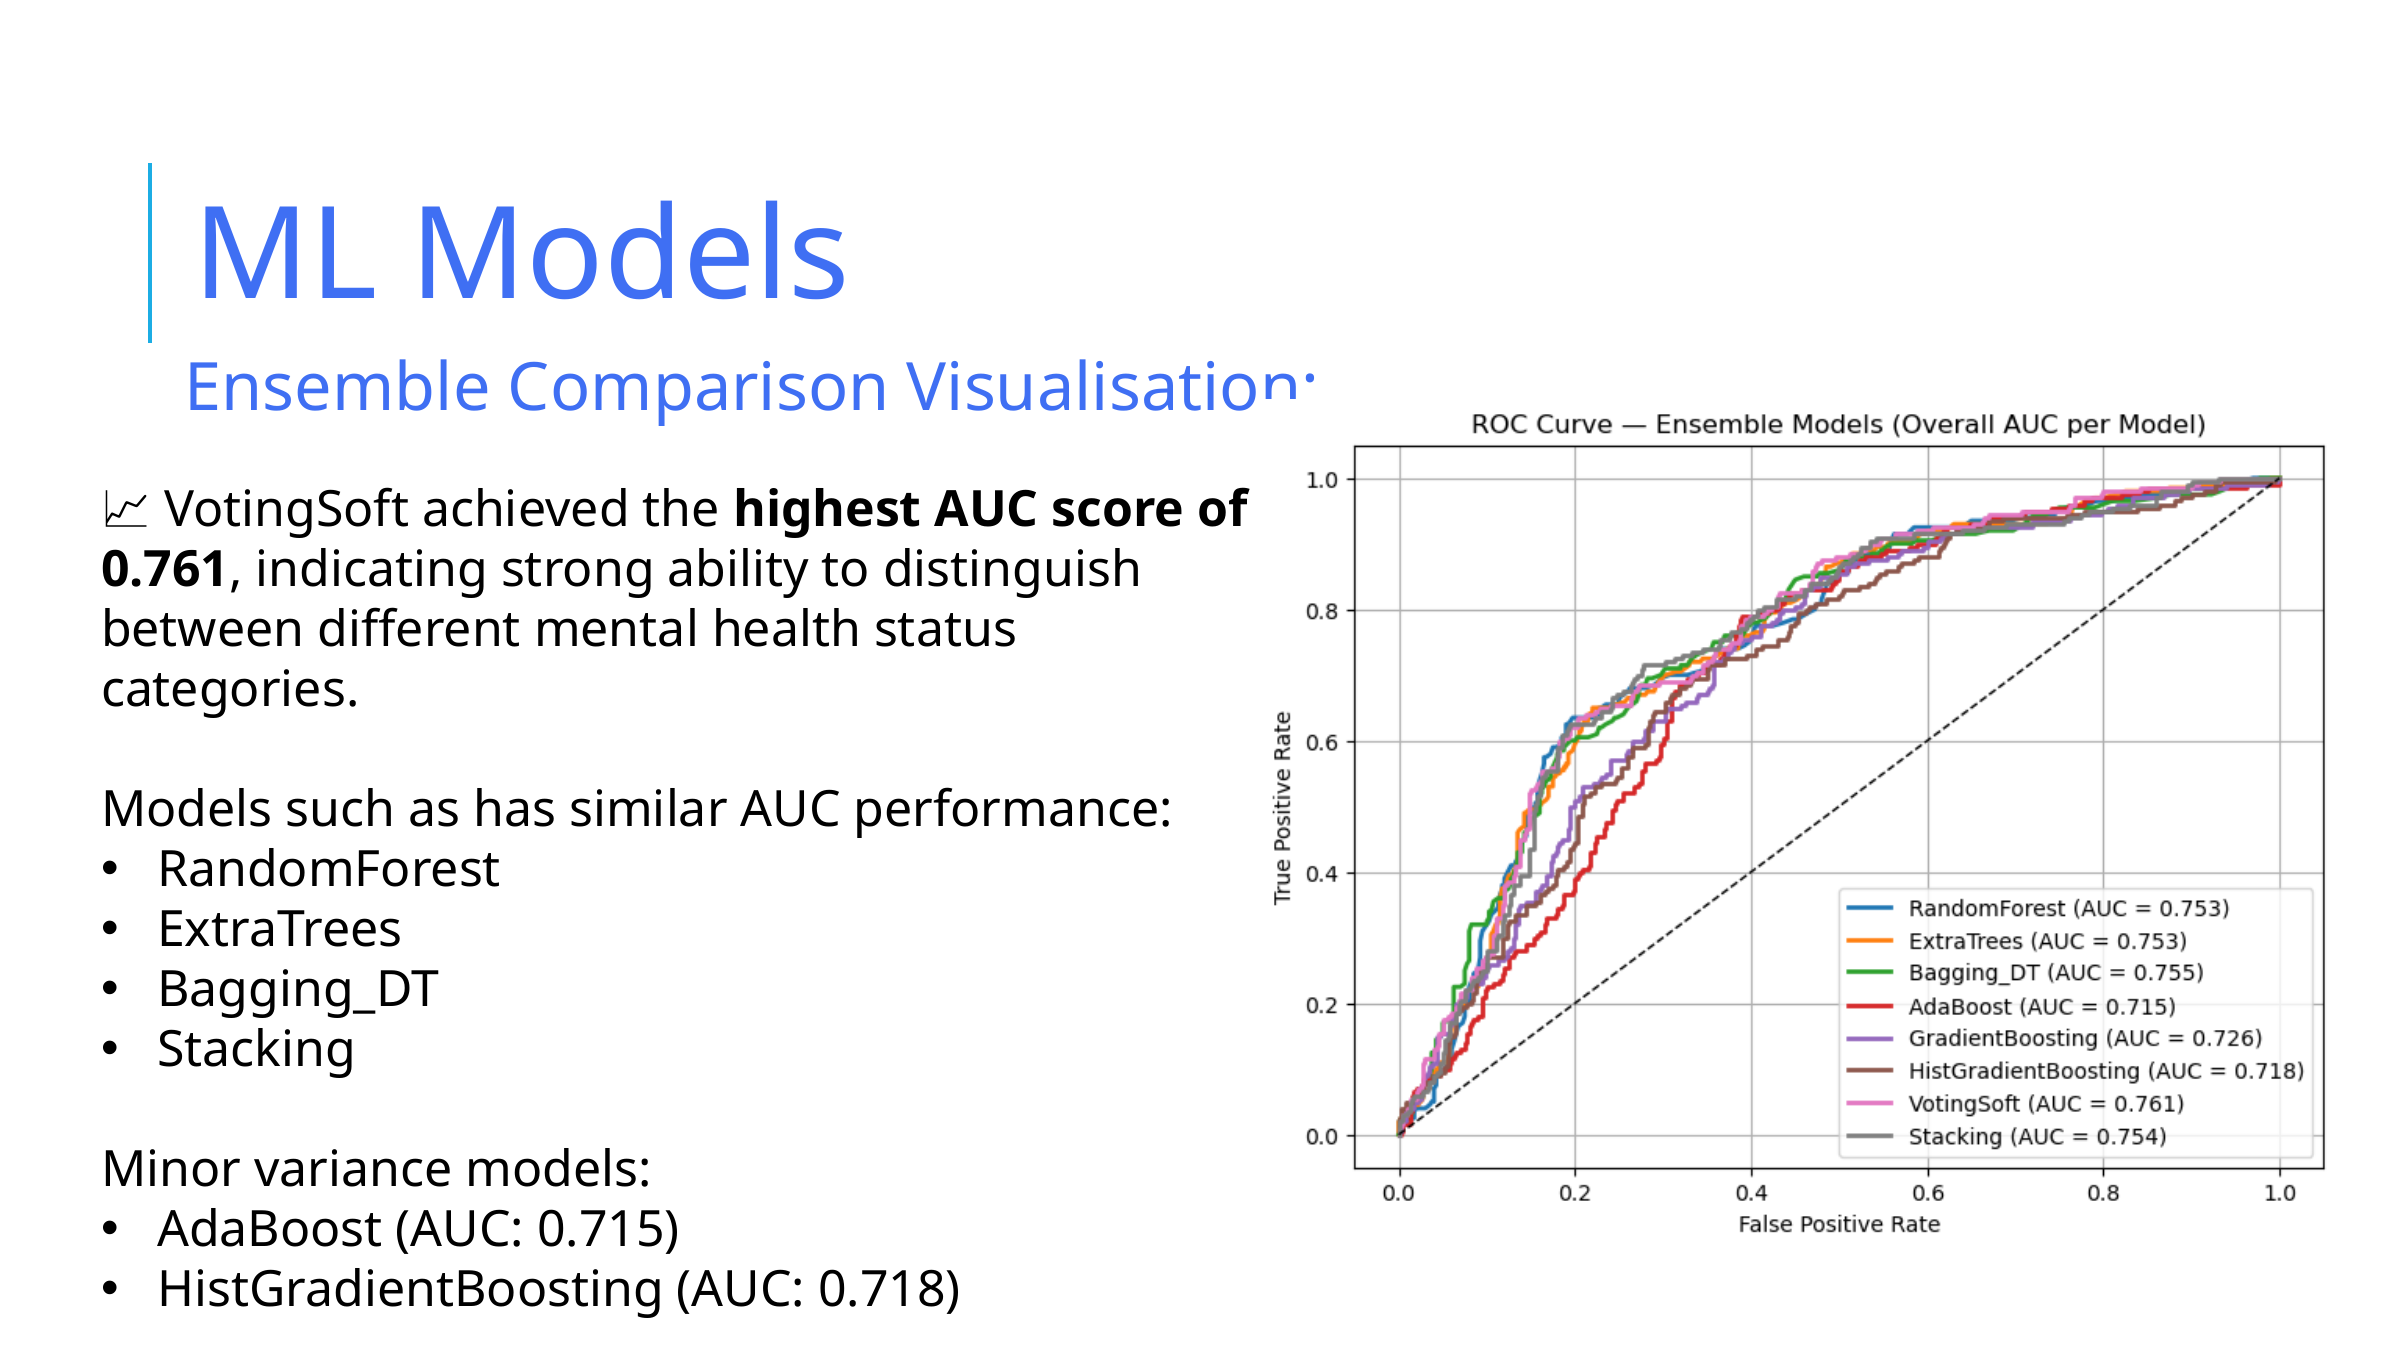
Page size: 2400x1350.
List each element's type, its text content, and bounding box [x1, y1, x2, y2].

picture [1258, 398, 2340, 1251]
text_box ML Models [193, 163, 1434, 324]
text_box 📈 VotingSoft achieved the highest AUC score of 0.761, indicating strong ability to distinguish between different mental health status categories. Models such as has similar AUC performance: RandomForest ExtraTrees Bagging_DT Stacking Minor variance models: AdaBoost (AUC: 0.715) HistGradientBoosting (AUC: 0.718) [101, 476, 1250, 1236]
text_box Ensemble Comparison Visualisation: [184, 354, 1200, 476]
text_box [1200, 388, 1694, 1148]
